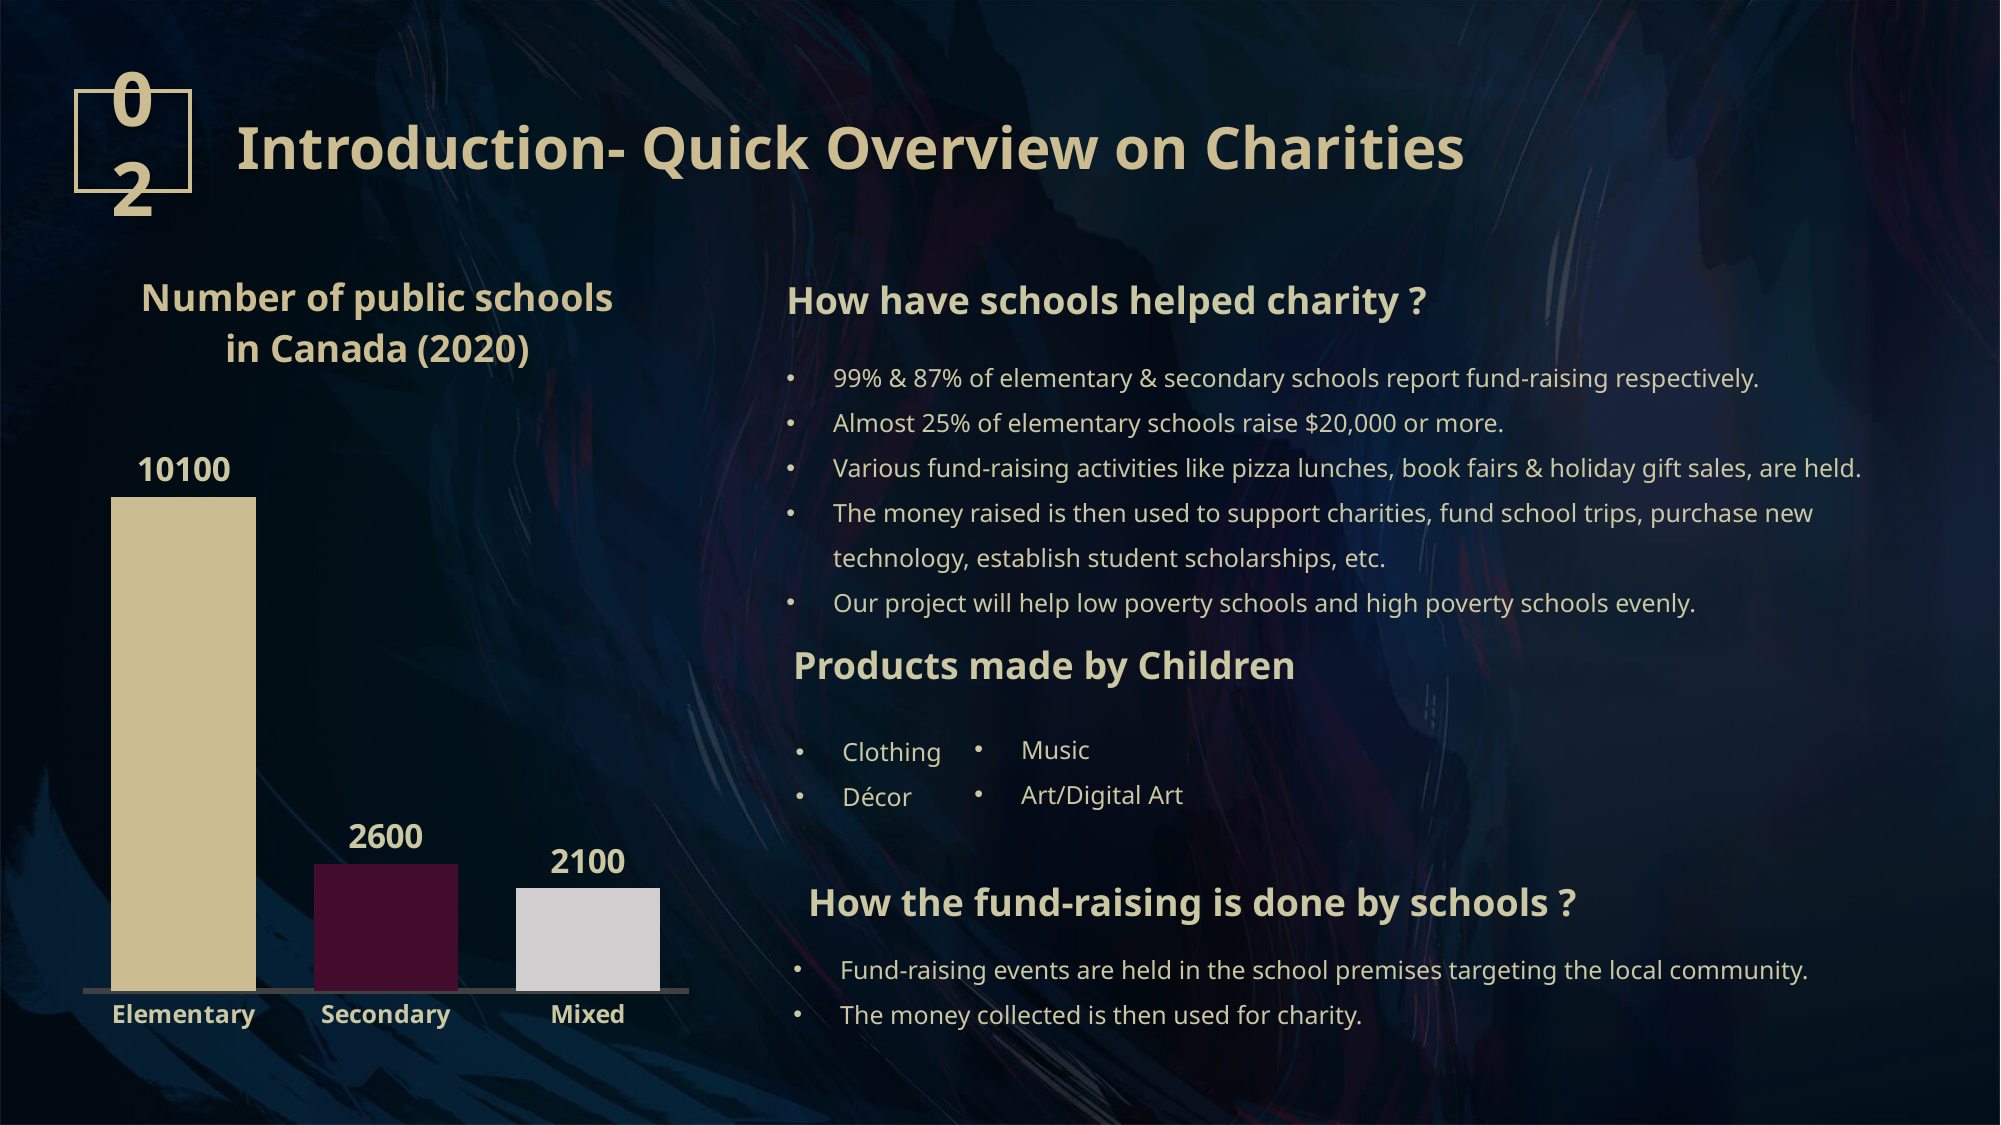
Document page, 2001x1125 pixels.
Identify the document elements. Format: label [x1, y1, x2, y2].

chart [70, 238, 702, 1048]
text_box [75, 90, 1494, 192]
text_box [778, 871, 1923, 1033]
text_box [771, 269, 1930, 623]
text_box [771, 633, 1319, 816]
picture [0, 0, 2000, 1125]
